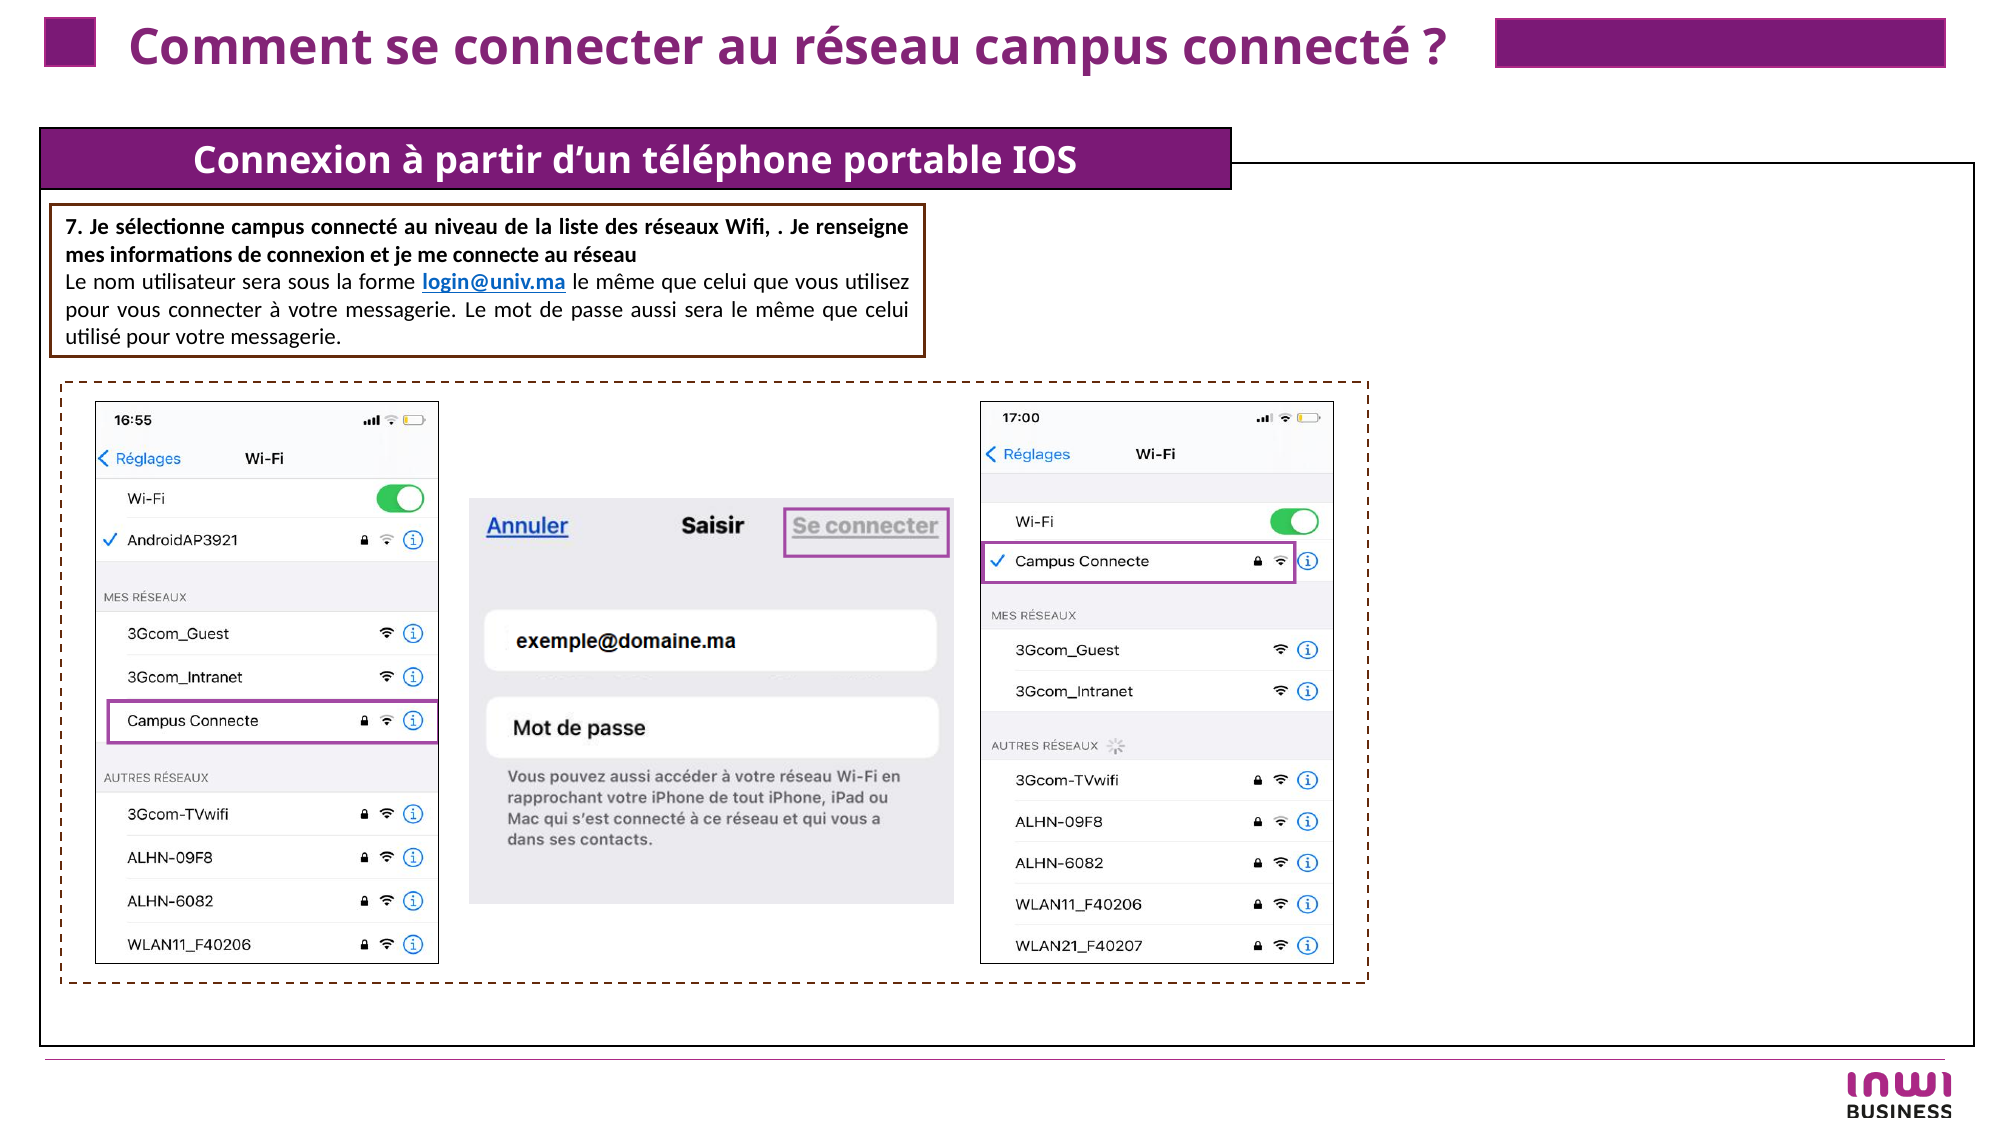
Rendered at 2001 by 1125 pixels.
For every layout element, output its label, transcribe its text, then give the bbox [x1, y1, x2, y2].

text_box [39, 162, 1975, 1047]
text_box [1495, 18, 1946, 68]
picture [980, 401, 1334, 964]
text_box [44, 17, 96, 67]
text_box [60, 381, 1369, 984]
text_box Comment se connecter au réseau campus connecté ? [113, 6, 1634, 82]
text_box Connexion à partir d’un téléphone portable IOS [39, 127, 1232, 190]
picture [469, 498, 954, 904]
picture [1847, 1072, 1952, 1118]
picture [95, 401, 439, 964]
text_box 7. Je sélectionne campus connecté au niveau de la liste des réseaux Wifi, . Je renseigne mes informations de connexion et je me connecte au réseau Le nom utilisateur sera sous la forme login@univ.ma le même que celui que vous utilisez pour vous connecter à votre messagerie. Le mot de passe aussi sera le même que celui utilisé pour votre messagerie. [50, 204, 925, 357]
